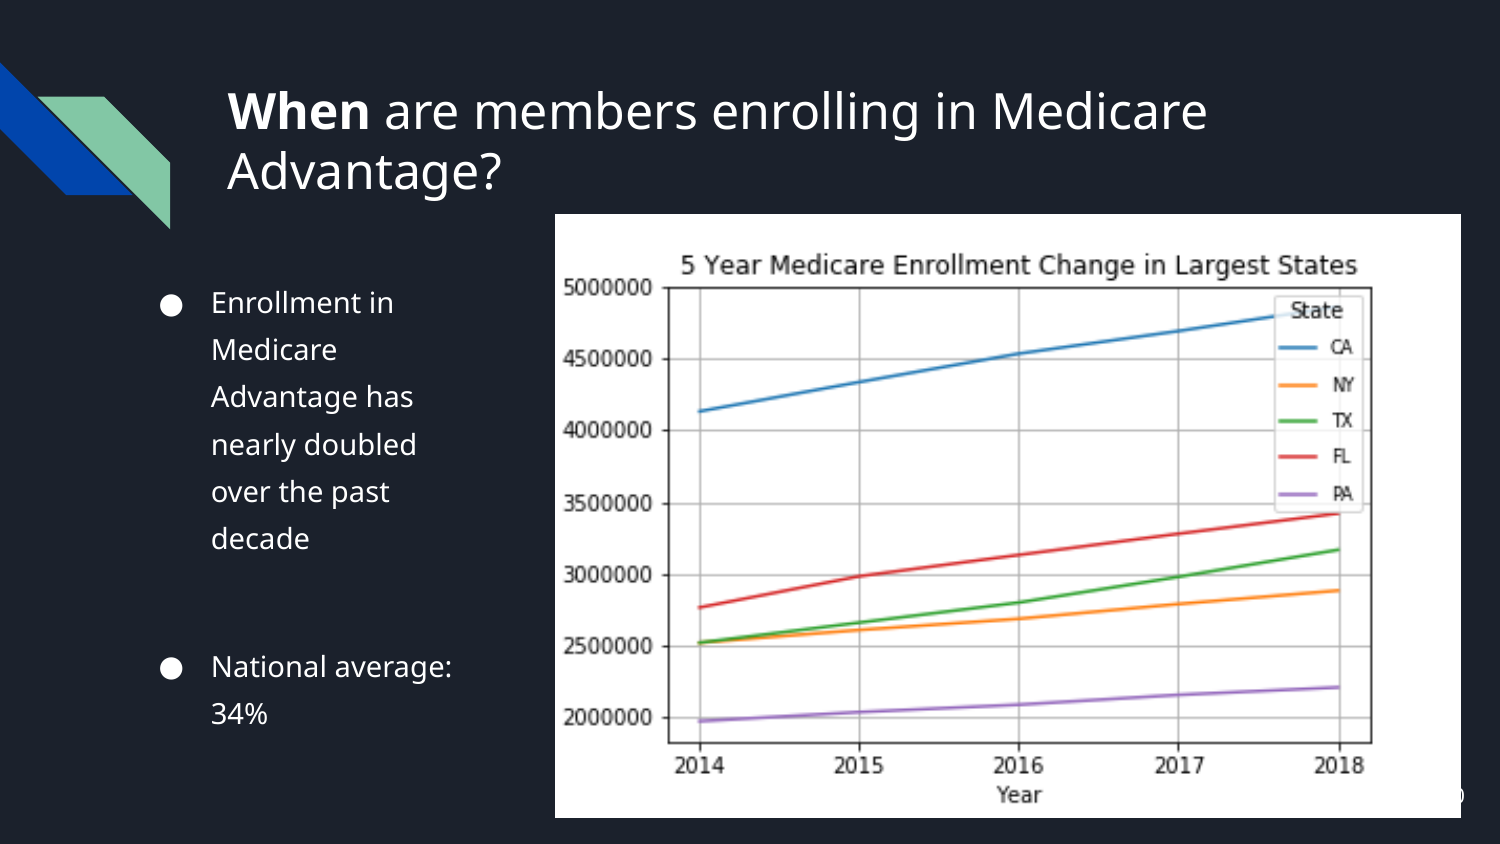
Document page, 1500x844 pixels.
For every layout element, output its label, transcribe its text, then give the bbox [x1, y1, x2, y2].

picture [555, 214, 1461, 818]
title When are members enrolling in Medicare Advantage? [212, 64, 1368, 215]
slide_number ‹#› [1389, 764, 1480, 830]
list Enrollment in Medicare Advantage has nearly doubled over the past decade National average: 34% [120, 257, 498, 735]
